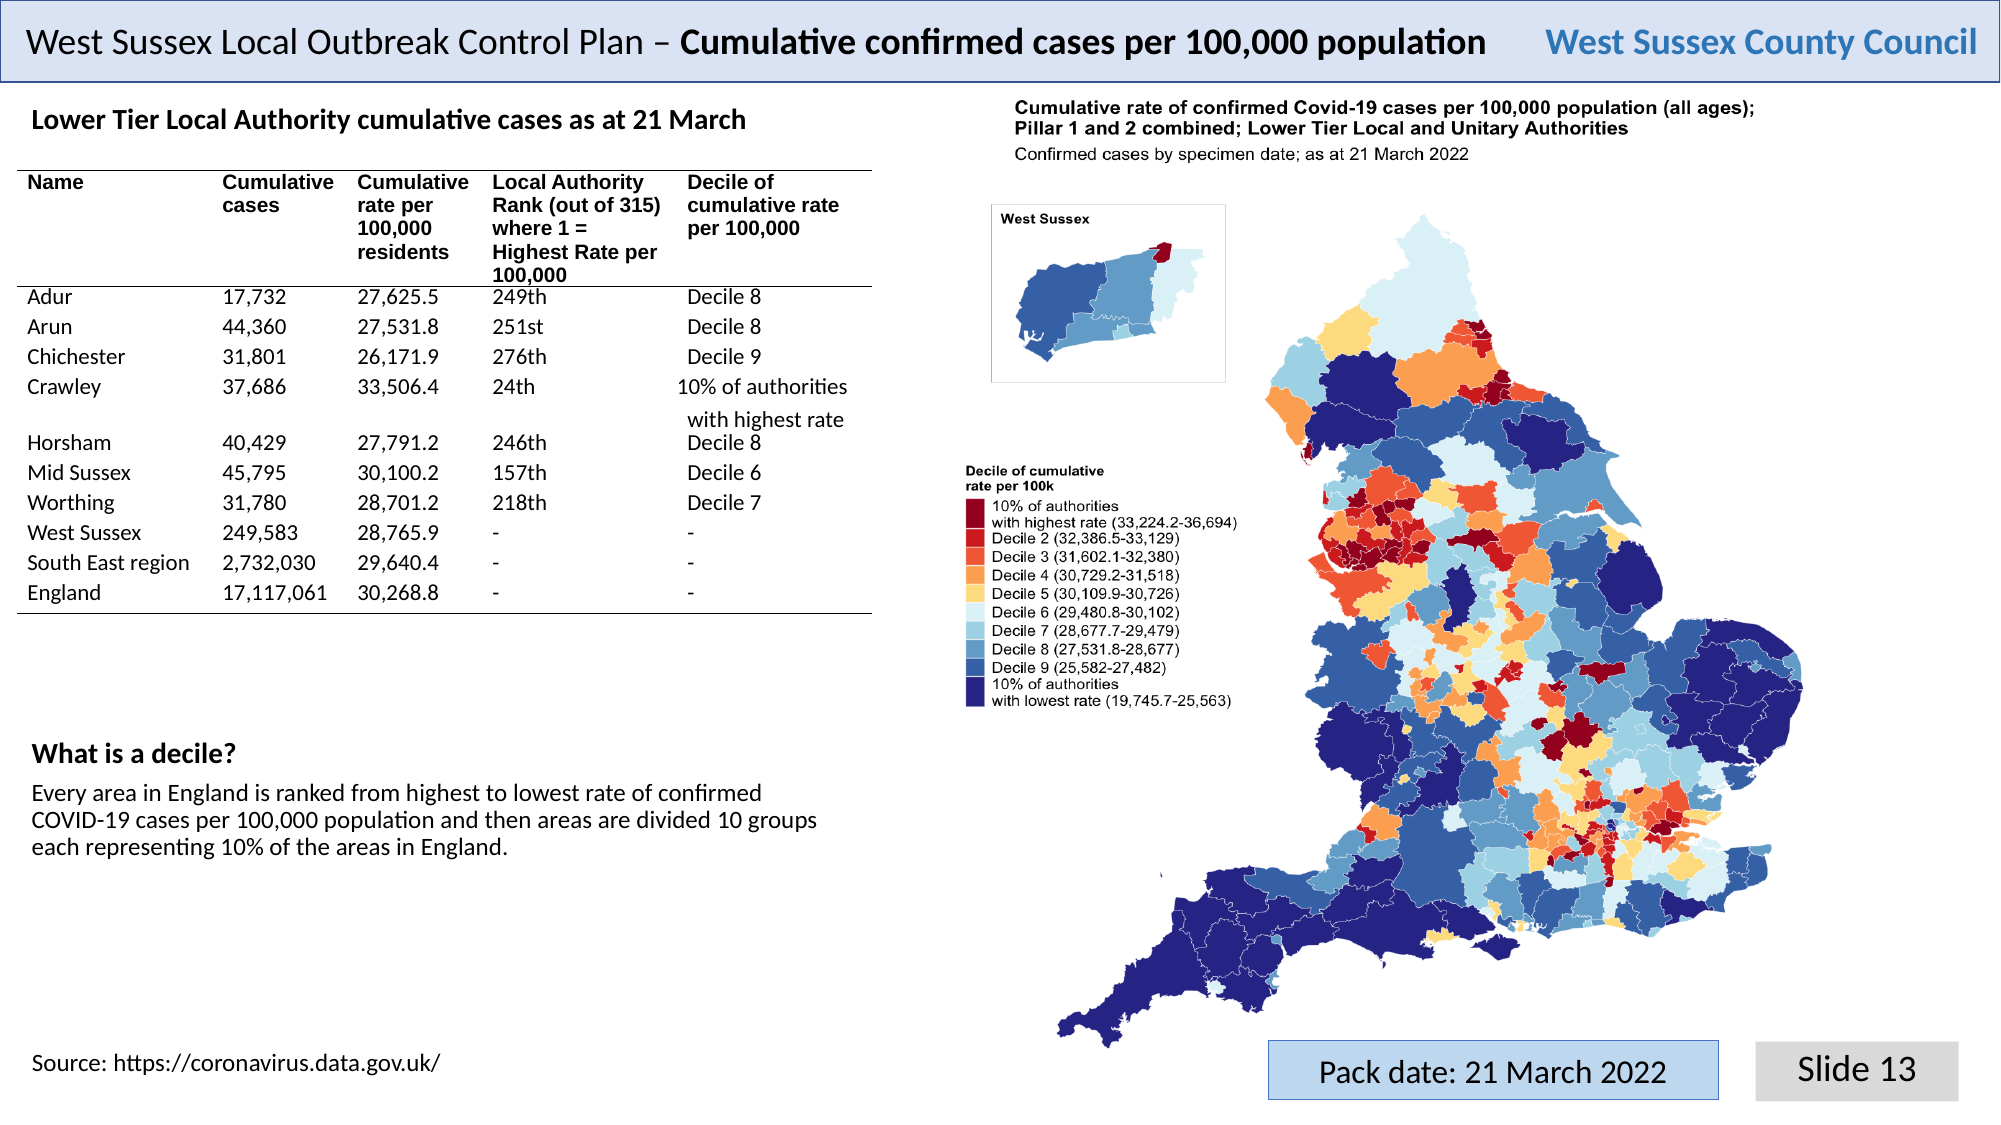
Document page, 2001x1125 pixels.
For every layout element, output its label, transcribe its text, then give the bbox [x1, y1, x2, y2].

table_cell - [677, 523, 872, 553]
table_cell 40,429 [212, 433, 347, 463]
table_cell 31,780 [212, 493, 347, 523]
table_cell 249th [482, 287, 677, 317]
table_cell - [482, 523, 677, 553]
table_cell 30,100.2 [347, 463, 482, 493]
table_cell 28,765.9 [347, 523, 482, 553]
table_cell 10% of authorities with highest rate [677, 377, 872, 433]
list Source: https://coronavirus.data.gov.uk/ [17, 1042, 660, 1103]
table_cell 17,117,061 [212, 583, 347, 613]
table_cell Horsham [17, 433, 212, 463]
table_cell - [677, 583, 872, 613]
table_header Name [17, 171, 212, 286]
table_cell 31,801 [212, 347, 347, 377]
table_cell Decile 8 [677, 287, 872, 317]
table_cell Mid Sussex [17, 463, 212, 493]
table_header Local Authority Rank (out of 315) where 1 = Highest Rate per 100,000 [482, 171, 677, 286]
list What is a decile? [16, 731, 562, 772]
table_cell Decile 6 [677, 463, 872, 493]
table_cell 44,360 [212, 317, 347, 347]
table_cell 24th [482, 377, 677, 433]
table_cell 251st [482, 317, 677, 347]
table_cell England [17, 583, 212, 613]
table_cell 28,701.2 [347, 493, 482, 523]
table_cell 27,531.8 [347, 317, 482, 347]
table_cell Decile 8 [677, 433, 872, 463]
table_cell 276th [482, 347, 677, 377]
table_cell 17,732 [212, 287, 347, 317]
table_cell - [482, 583, 677, 613]
table_cell - [677, 553, 872, 583]
table_cell Decile 8 [677, 317, 872, 347]
table_cell Decile 7 [677, 493, 872, 523]
table_cell - [482, 553, 677, 583]
table_cell South East region [17, 553, 212, 583]
table_cell Arun [17, 317, 212, 347]
list Every area in England is ranked from highest to lowest rate of confirmed COVID-19 cases per 100,000 population and then areas are divided 10 groups each representing 10% of the areas in England. [16, 772, 853, 900]
table_cell 30,268.8 [347, 583, 482, 613]
table_cell 249,583 [212, 523, 347, 553]
table_header Cumulative rate per 100,000 residents [347, 171, 482, 286]
table_cell 27,791.2 [347, 433, 482, 463]
table_header Cumulative cases [212, 171, 347, 286]
table_header Decile of cumulative rate per 100,000 [677, 171, 872, 286]
table_cell Decile 9 [677, 347, 872, 377]
table_cell 26,171.9 [347, 347, 482, 377]
table_cell 29,640.4 [347, 553, 482, 583]
list Lower Tier Local Authority cumulative cases as at 21 March [16, 97, 895, 173]
table_cell West Sussex [17, 523, 212, 553]
table_cell 33,506.4 [347, 377, 482, 433]
table_cell 27,625.5 [347, 287, 482, 317]
table_cell Adur [17, 287, 212, 317]
table_cell 45,795 [212, 463, 347, 493]
table_cell 218th [482, 493, 677, 523]
table_cell 157th [482, 463, 677, 493]
table_cell Worthing [17, 493, 212, 523]
table_cell Chichester [17, 347, 212, 377]
table_cell Crawley [17, 377, 212, 433]
picture [895, 91, 1959, 1104]
table_cell 246th [482, 433, 677, 463]
table_cell 2,732,030 [212, 553, 347, 583]
table_cell 37,686 [212, 377, 347, 433]
